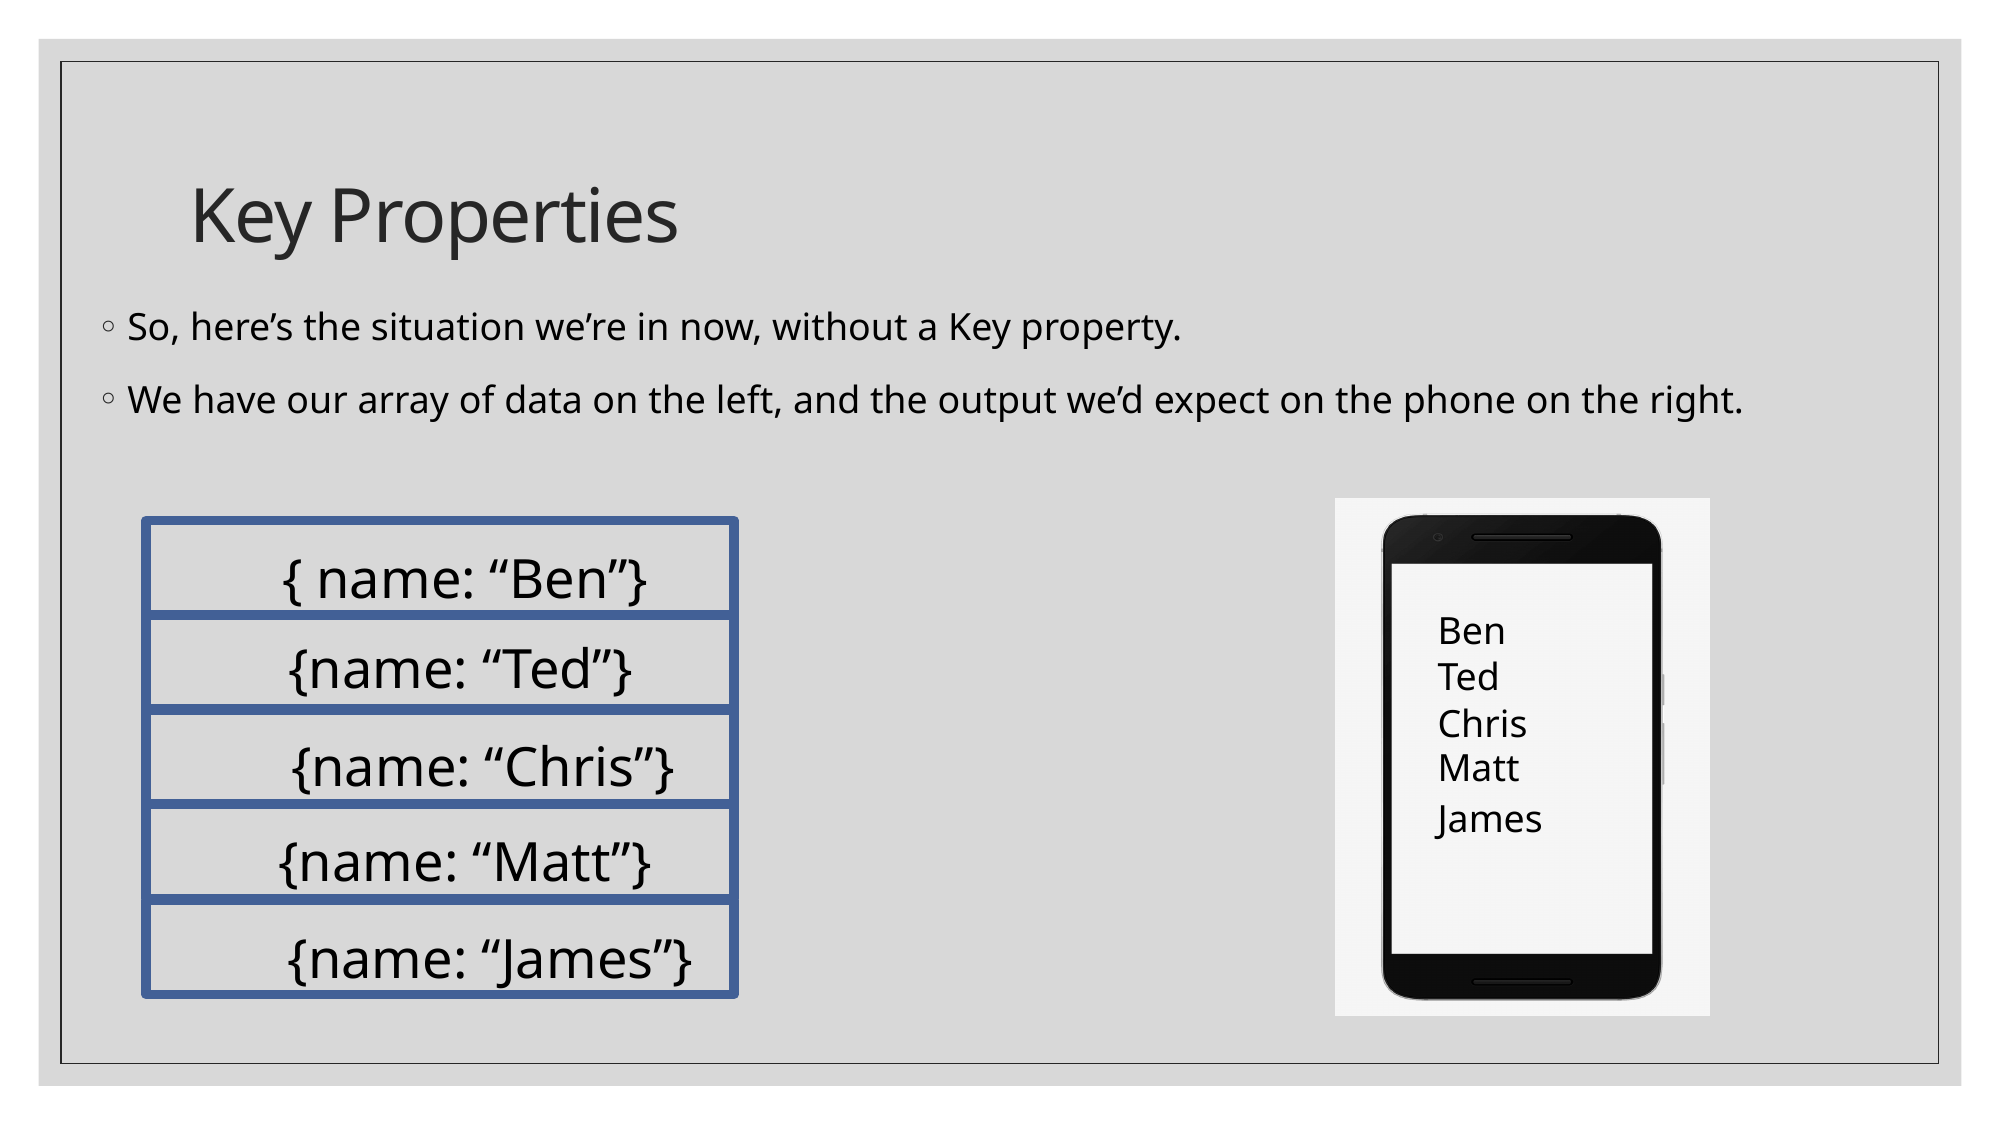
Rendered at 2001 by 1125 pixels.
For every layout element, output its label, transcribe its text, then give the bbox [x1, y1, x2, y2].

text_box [146, 520, 735, 995]
title Key Properties [174, 105, 1825, 286]
list So, here’s the situation we’re in now, without a Key property. We have our array of data on the left, and the output we’d expect on the phone on the right. [82, 286, 1874, 1043]
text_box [1335, 498, 1710, 1016]
